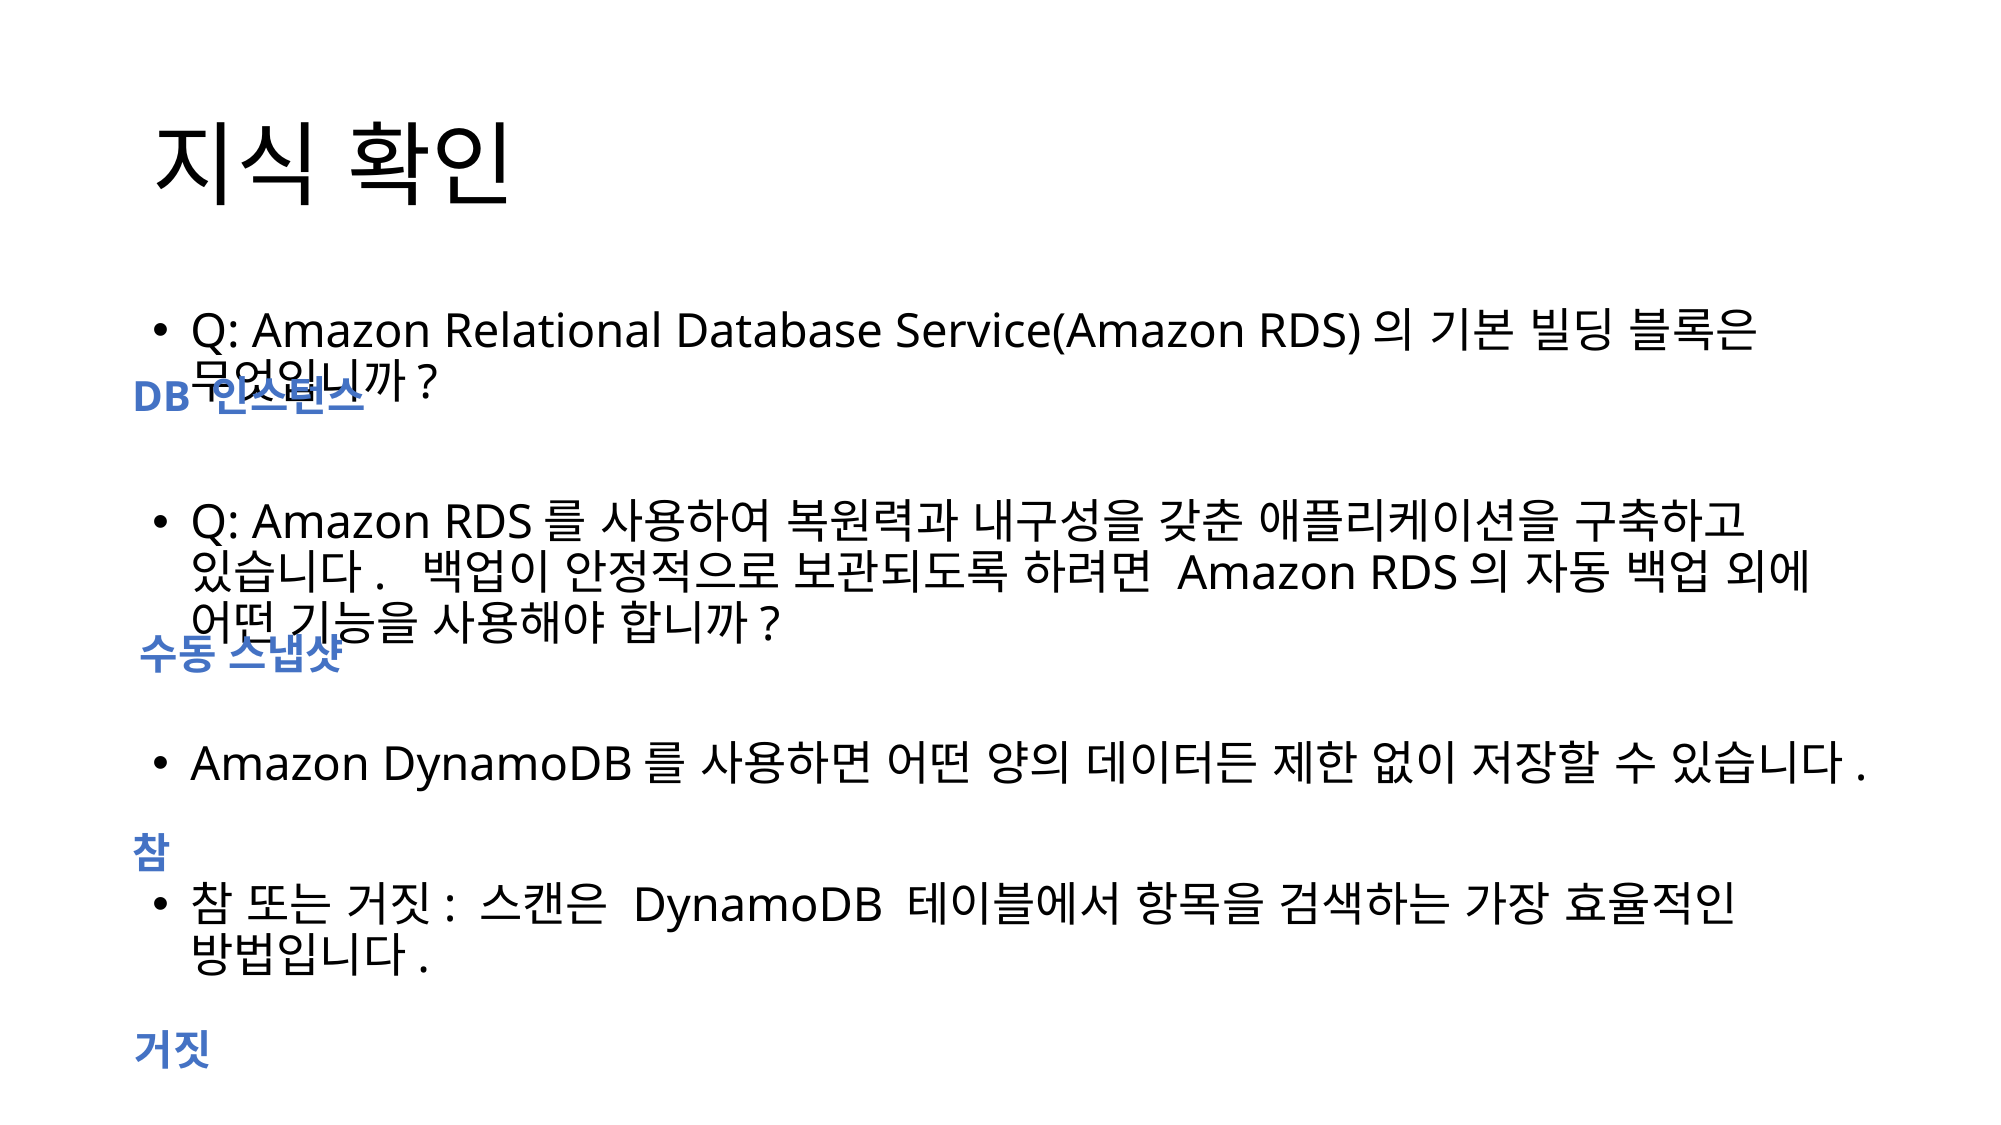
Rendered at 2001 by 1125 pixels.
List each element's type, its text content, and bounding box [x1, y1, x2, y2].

text_box DB 인스턴스 [117, 362, 381, 428]
text_box 거짓 [119, 1016, 227, 1081]
list Q: Amazon Relational Database Service(Amazon RDS)의 기본 빌딩 블록은 무엇입니까? Q: Amazon RDS를 사용하여 복원력과 내구성을 갖춘 애플리케이션을 구축하고 있습니다. 백업이 안정적으로 보관되도록 하려면 Amazon RDS의 자동 백업 외에 어떤 기능을 사용해야 합니까? Amazon DynamoDB를 사용하면 어떤 양의 데이터든 제한 없이 저장할 수 있습니다. 참 또는 거짓: 스캔은 DynamoDB 테이블에서 항목을 검색하는 가장 효율적인 방법입니다. [137, 299, 1863, 1014]
text_box 참 [118, 819, 187, 885]
title 지식 확인 [137, 59, 1863, 278]
text_box 수동 스냅샷 [124, 620, 359, 686]
